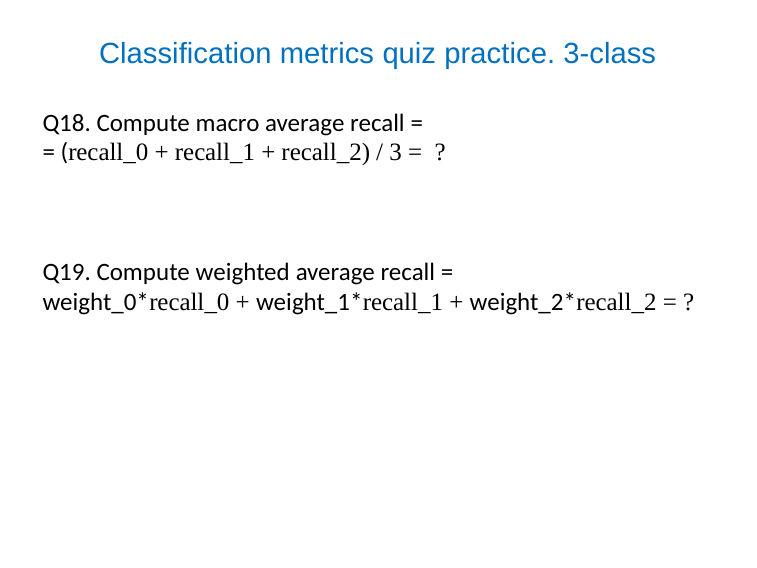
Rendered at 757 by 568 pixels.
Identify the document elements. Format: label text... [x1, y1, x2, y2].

title Classification metrics quiz practice. 3-class [0, 34, 757, 70]
text_box Q18. Compute macro average recall = = (recall_0 + recall_1 + recall_2) / 3 = ? Q19. Compute weighted average recall = weight_0*recall_0 + weight_1*recall_1 + weight_2*recall_2 = ? [27, 98, 734, 353]
